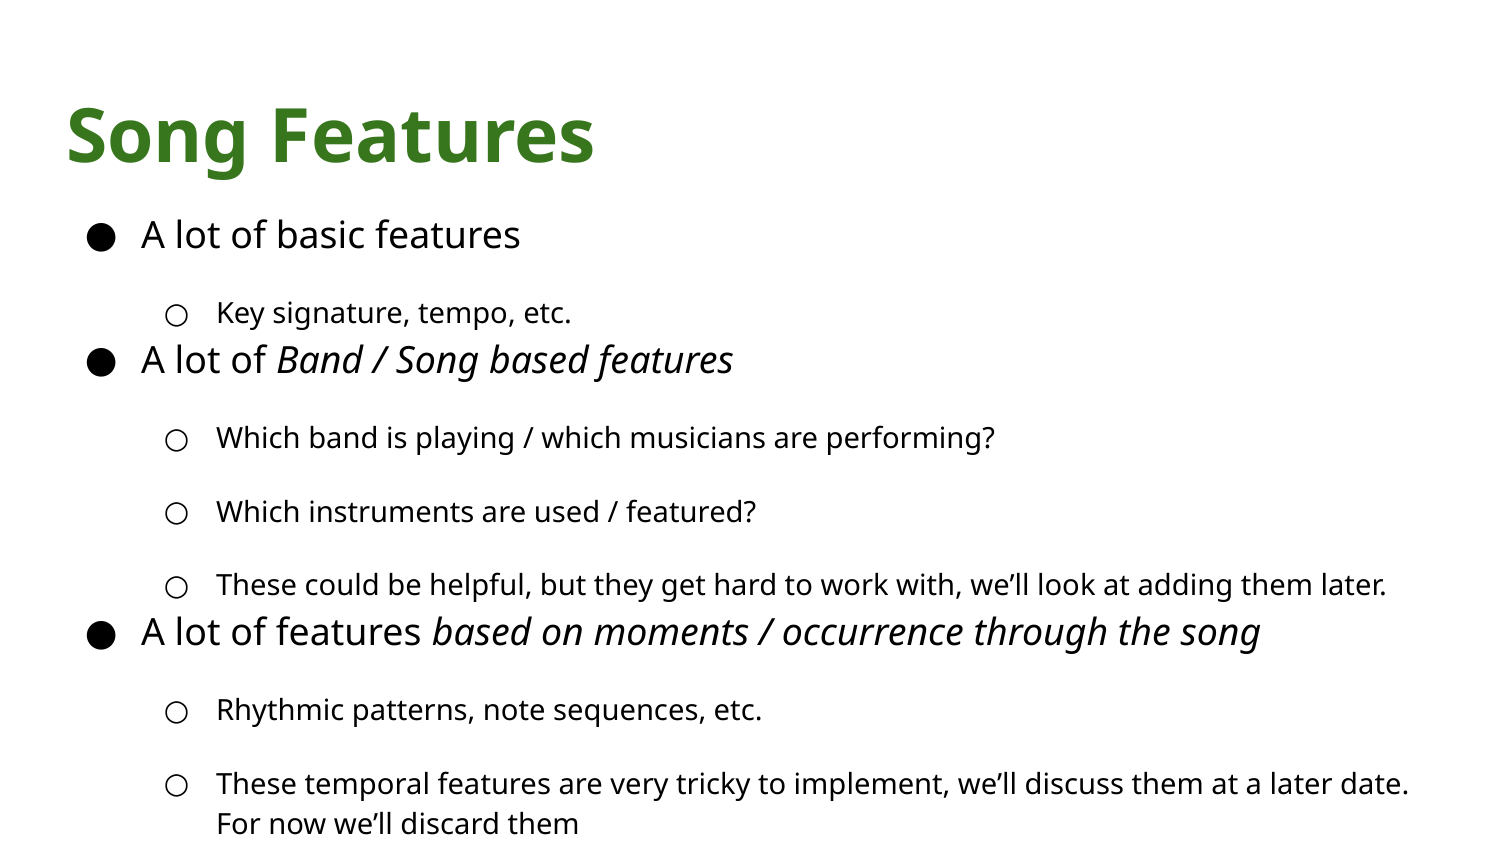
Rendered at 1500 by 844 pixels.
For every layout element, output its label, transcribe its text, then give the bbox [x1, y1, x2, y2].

list A lot of basic features Key signature, tempo, etc. A lot of Band / Song based features Which band is playing / which musicians are performing? Which instruments are used / featured? These could be helpful, but they get hard to work with, we’ll look at adding them later. A lot of features based on moments / occurrence through the song Rhythmic patterns, note sequences, etc. These temporal features are very tricky to implement, we’ll discuss them at a later date. For now we’ll discard them [51, 189, 1449, 844]
title Song Features [51, 72, 1449, 167]
